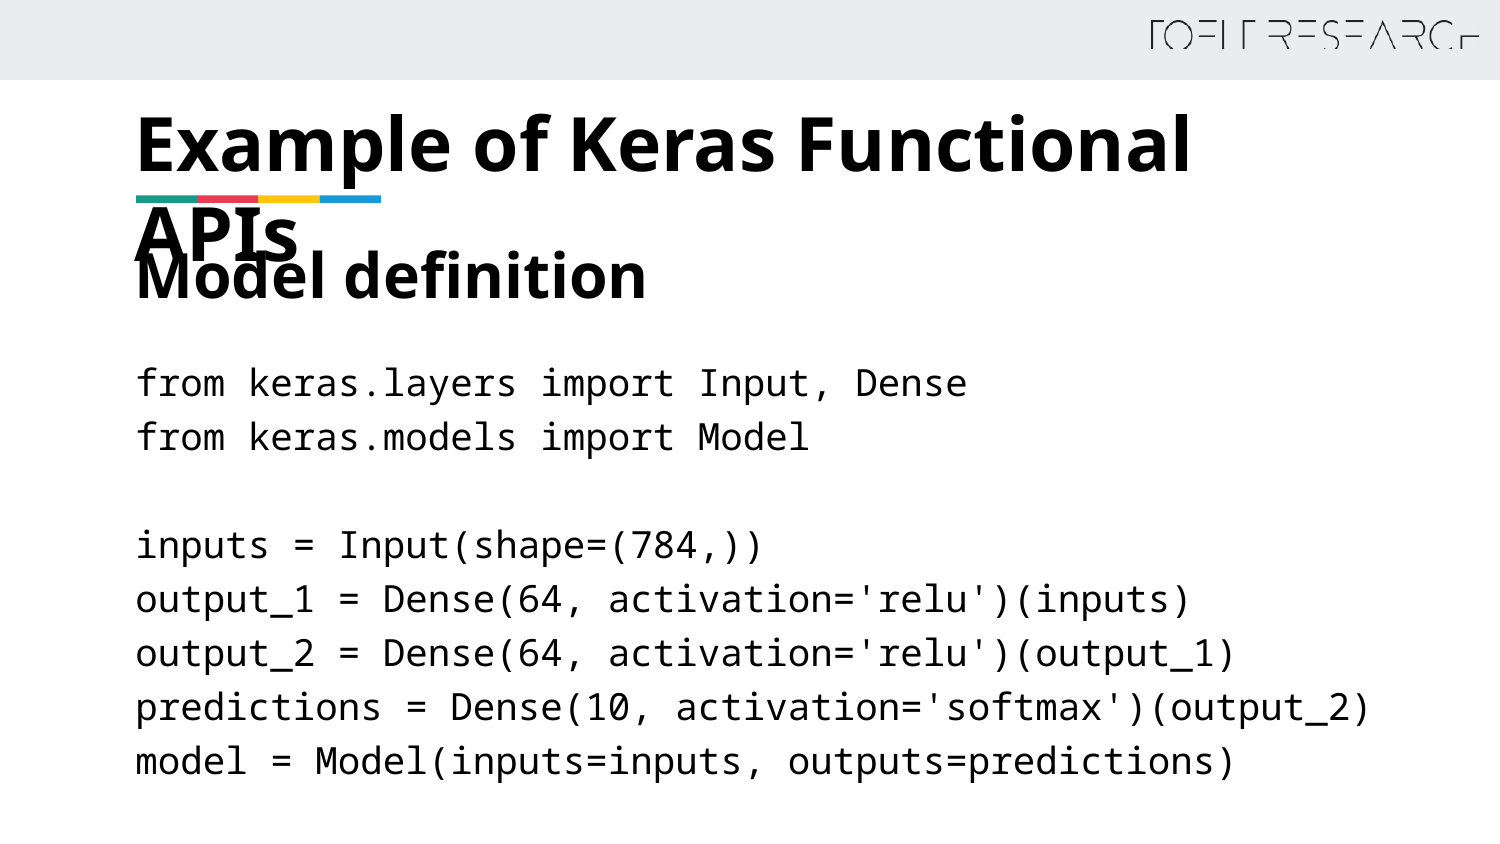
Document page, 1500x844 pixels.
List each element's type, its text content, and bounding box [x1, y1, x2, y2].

title Example of Keras Functional APIs [119, 81, 1381, 170]
text_box from keras.layers import Input, Dense from keras.models import Model inputs = Input(shape=(784,)) output_1 = Dense(64, activation='relu')(inputs) output_2 = Dense(64, activation='relu')(output_1) predictions = Dense(10, activation='softmax')(output_2) model = Model(inputs=inputs, outputs=predictions) [110, 324, 1473, 807]
title Model definition [119, 221, 1500, 325]
